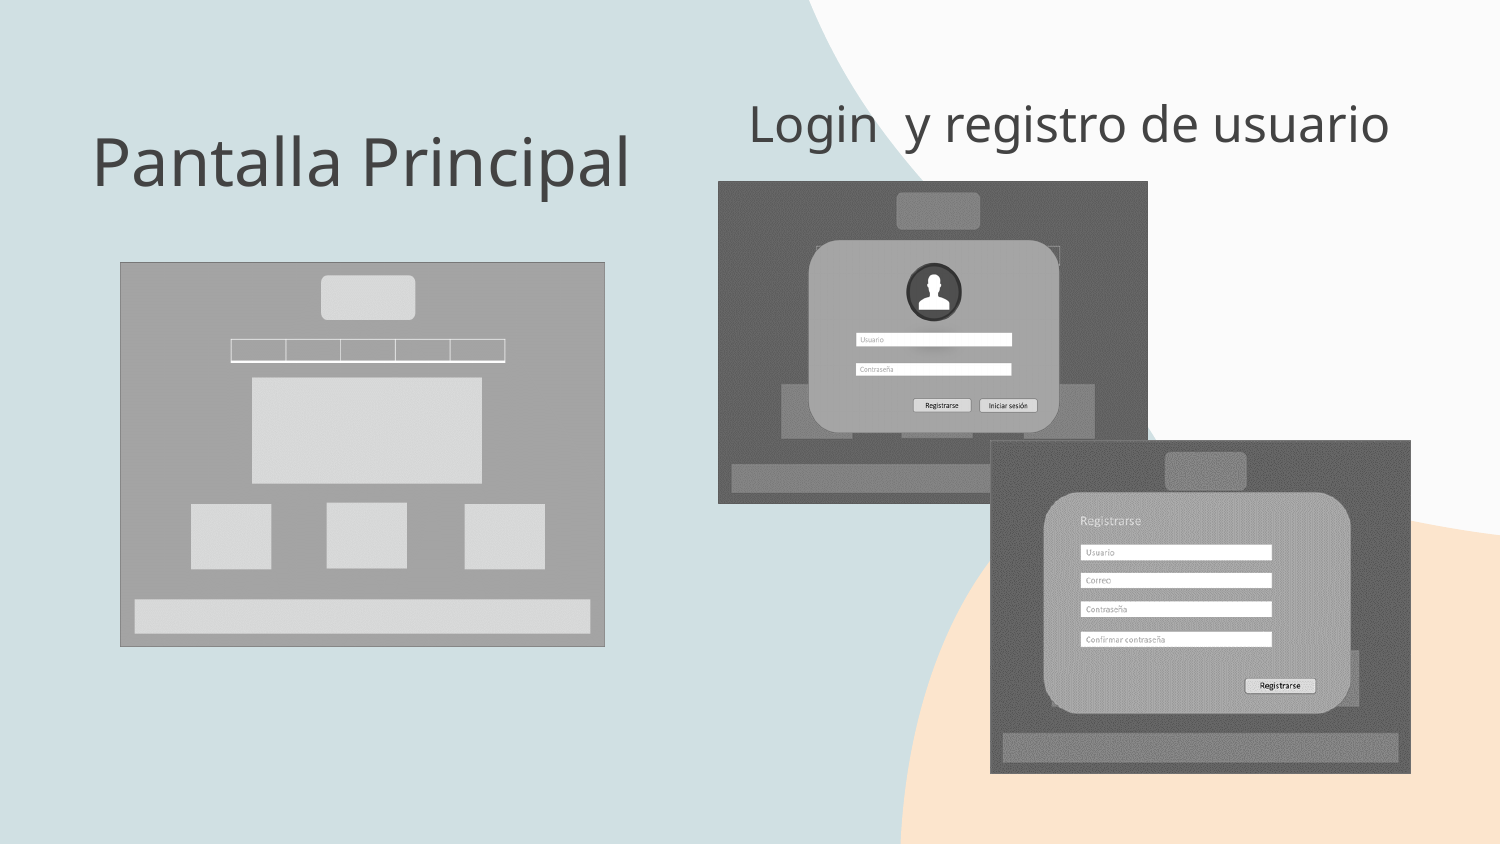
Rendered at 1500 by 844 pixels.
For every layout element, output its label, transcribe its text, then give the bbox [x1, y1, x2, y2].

picture [119, 262, 605, 647]
title Pantalla Principal [67, 110, 657, 215]
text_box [718, 181, 1148, 505]
picture [990, 440, 1412, 774]
text_box Login y registro de usuario [718, 70, 1421, 175]
